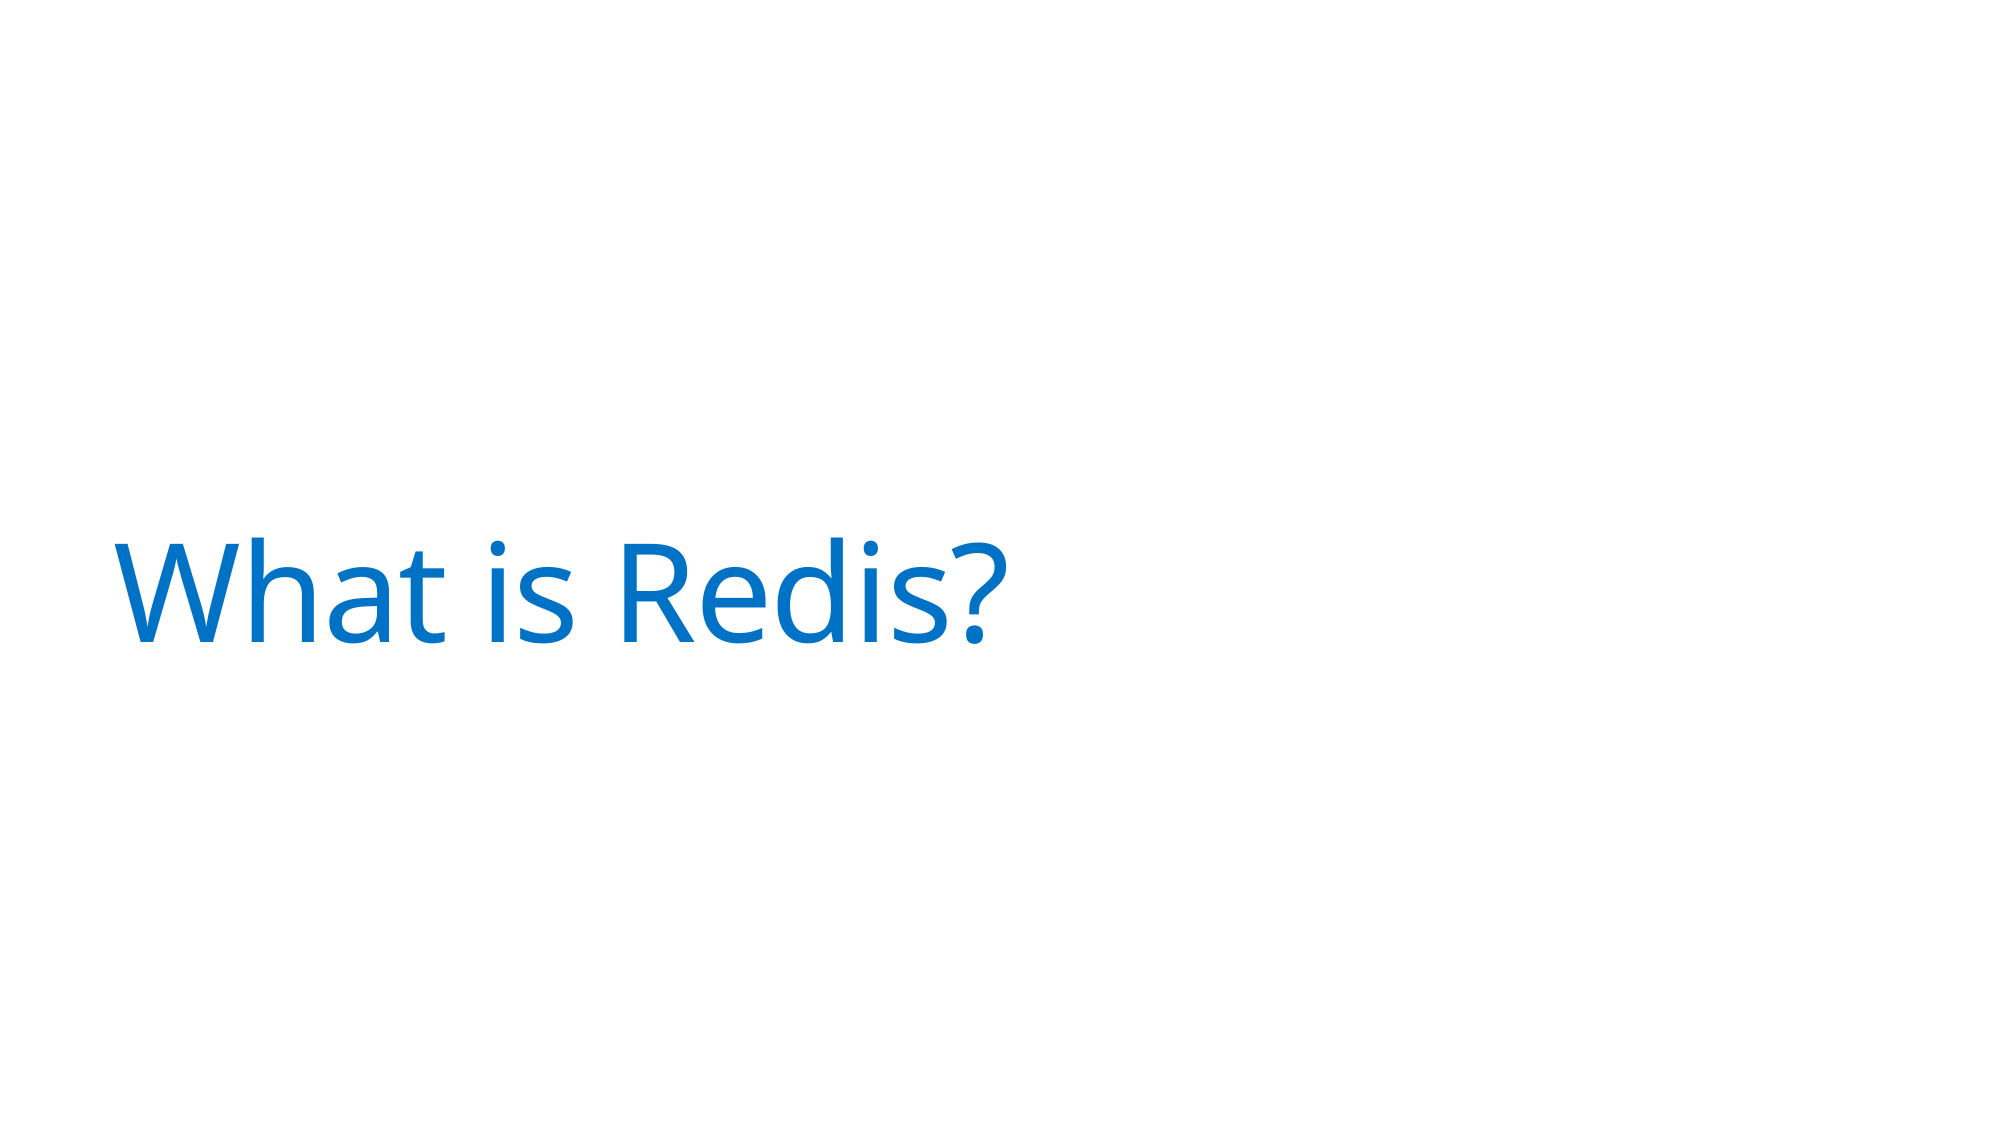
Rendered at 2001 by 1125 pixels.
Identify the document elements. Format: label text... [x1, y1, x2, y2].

title What is Redis? [98, 125, 1868, 677]
